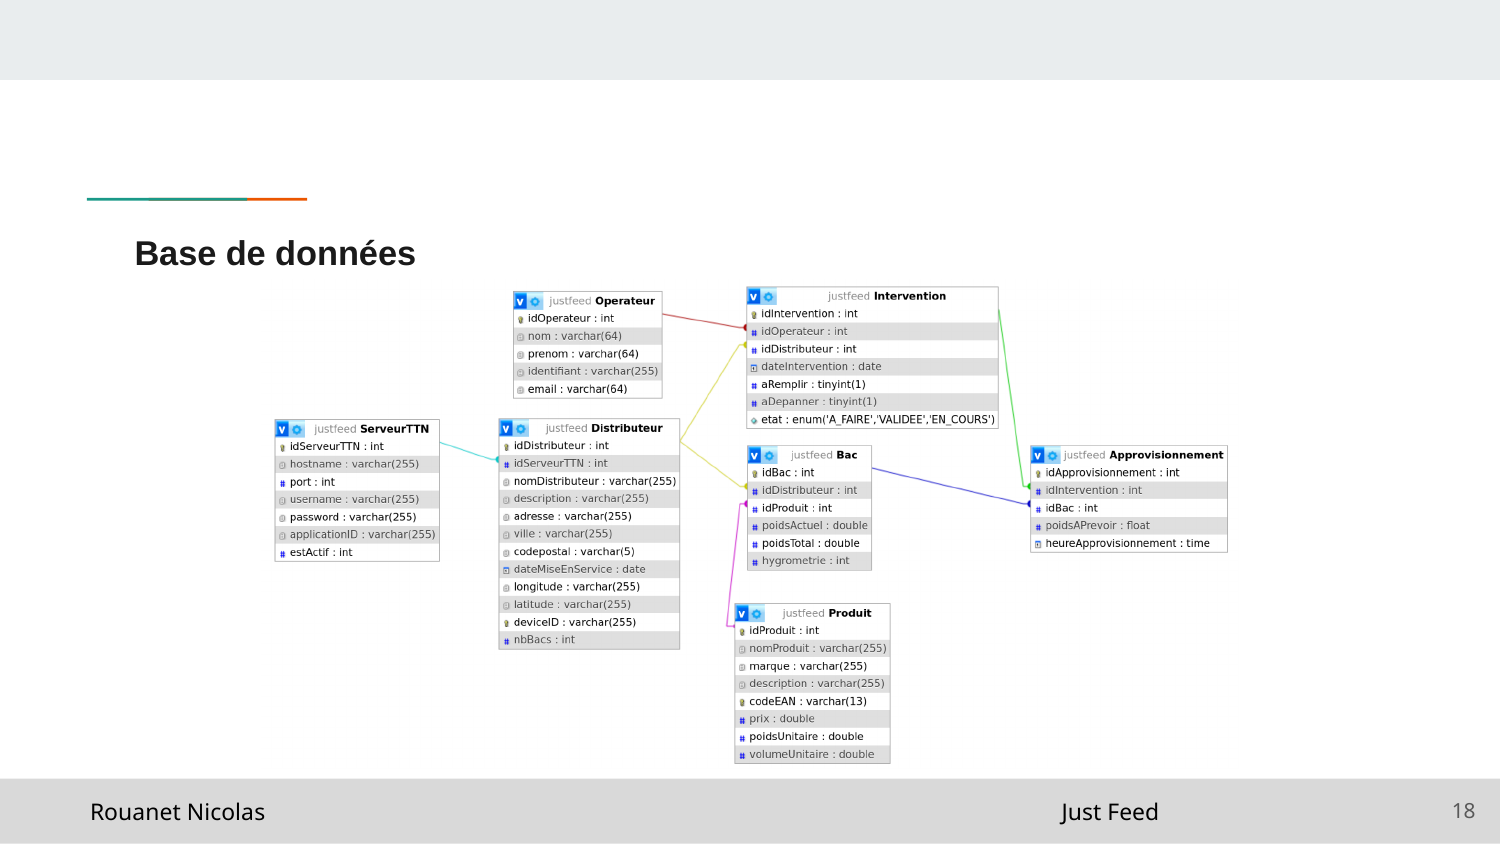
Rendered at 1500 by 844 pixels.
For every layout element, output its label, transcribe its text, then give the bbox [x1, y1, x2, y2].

slide_number ‹#› [1400, 779, 1491, 844]
title Base de données [119, 216, 1381, 305]
picture [261, 278, 1239, 769]
